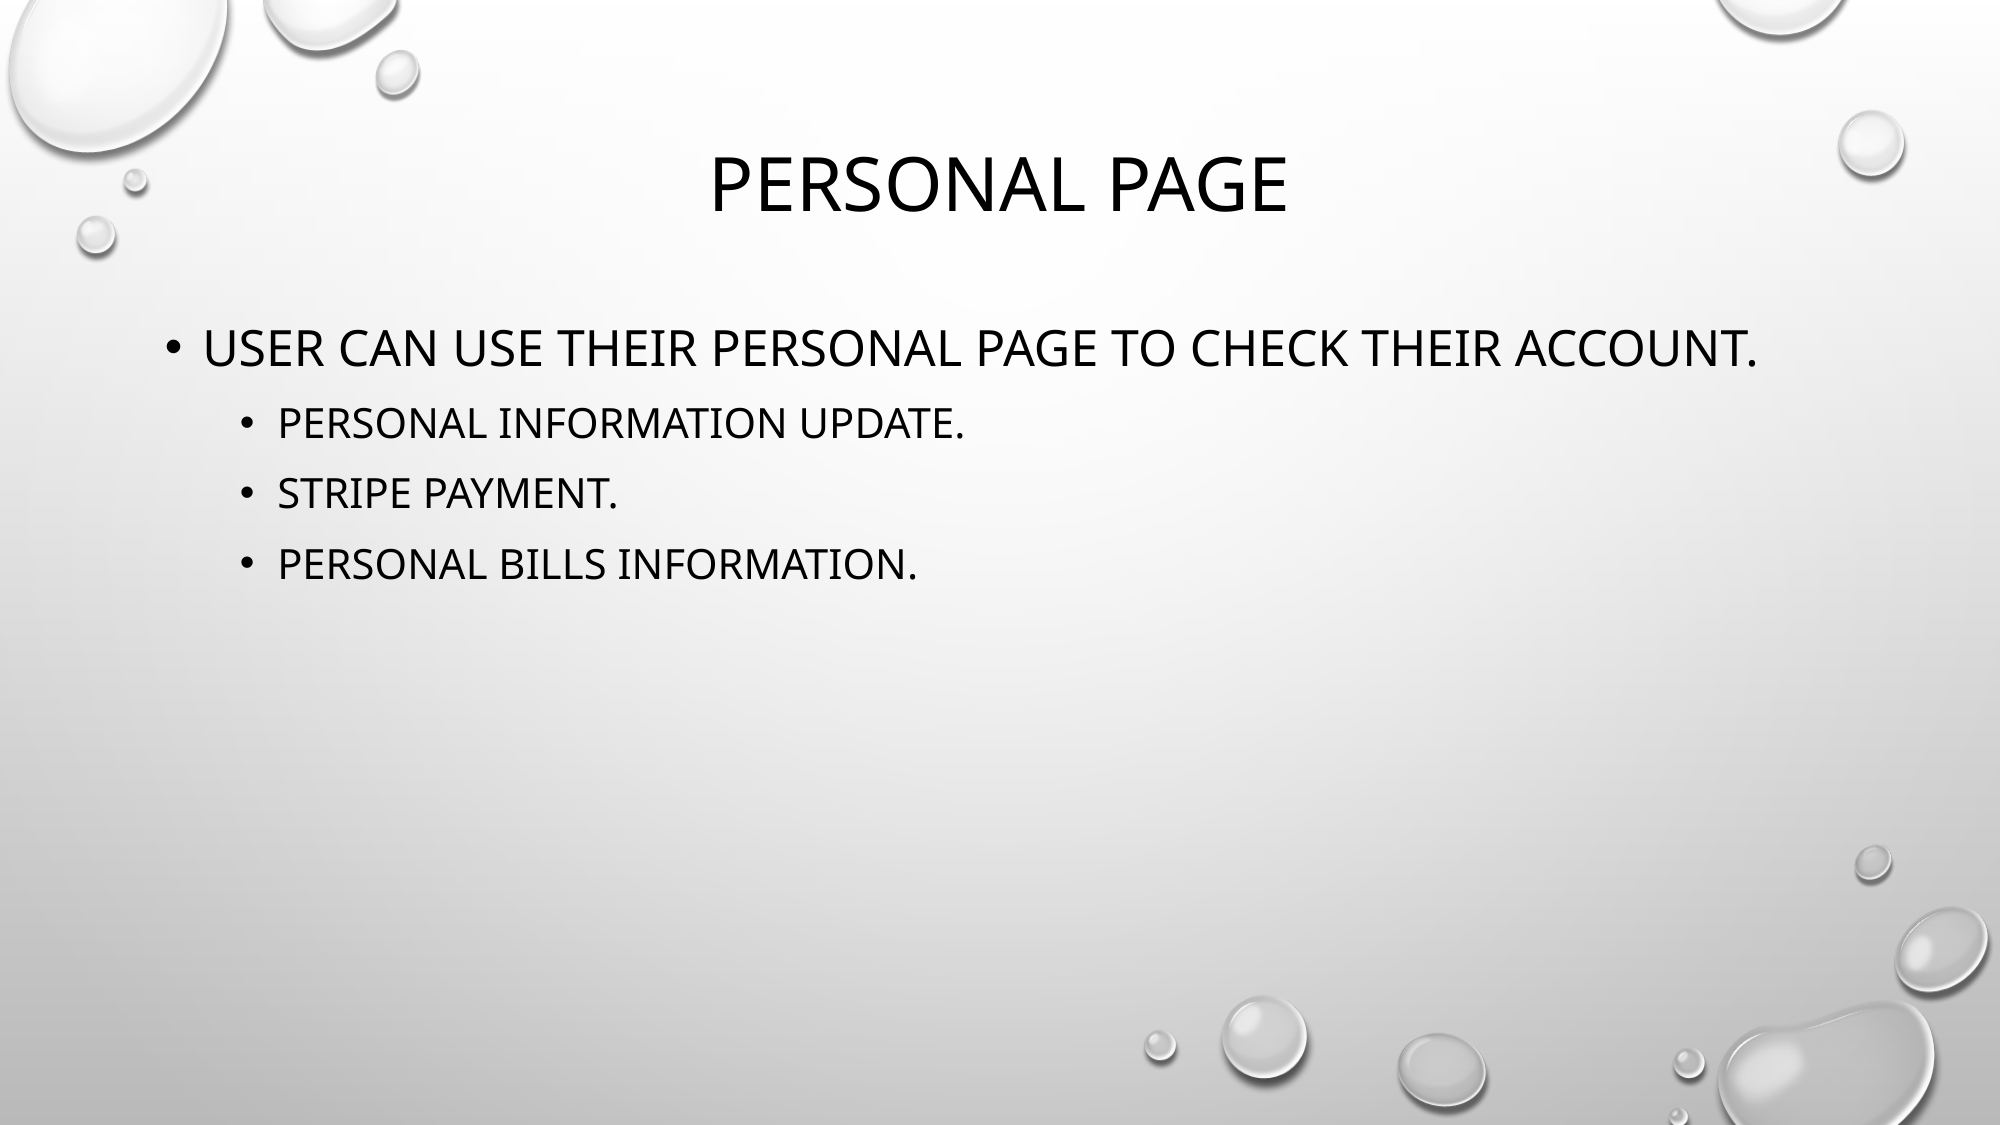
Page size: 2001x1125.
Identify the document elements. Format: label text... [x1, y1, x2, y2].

list User can use their Personal page to check their Account. Personal Information update. Stripe Payment. Personal bills information. [149, 296, 1850, 950]
title Personal page [149, 101, 1851, 364]
picture [0, 0, 2000, 1125]
